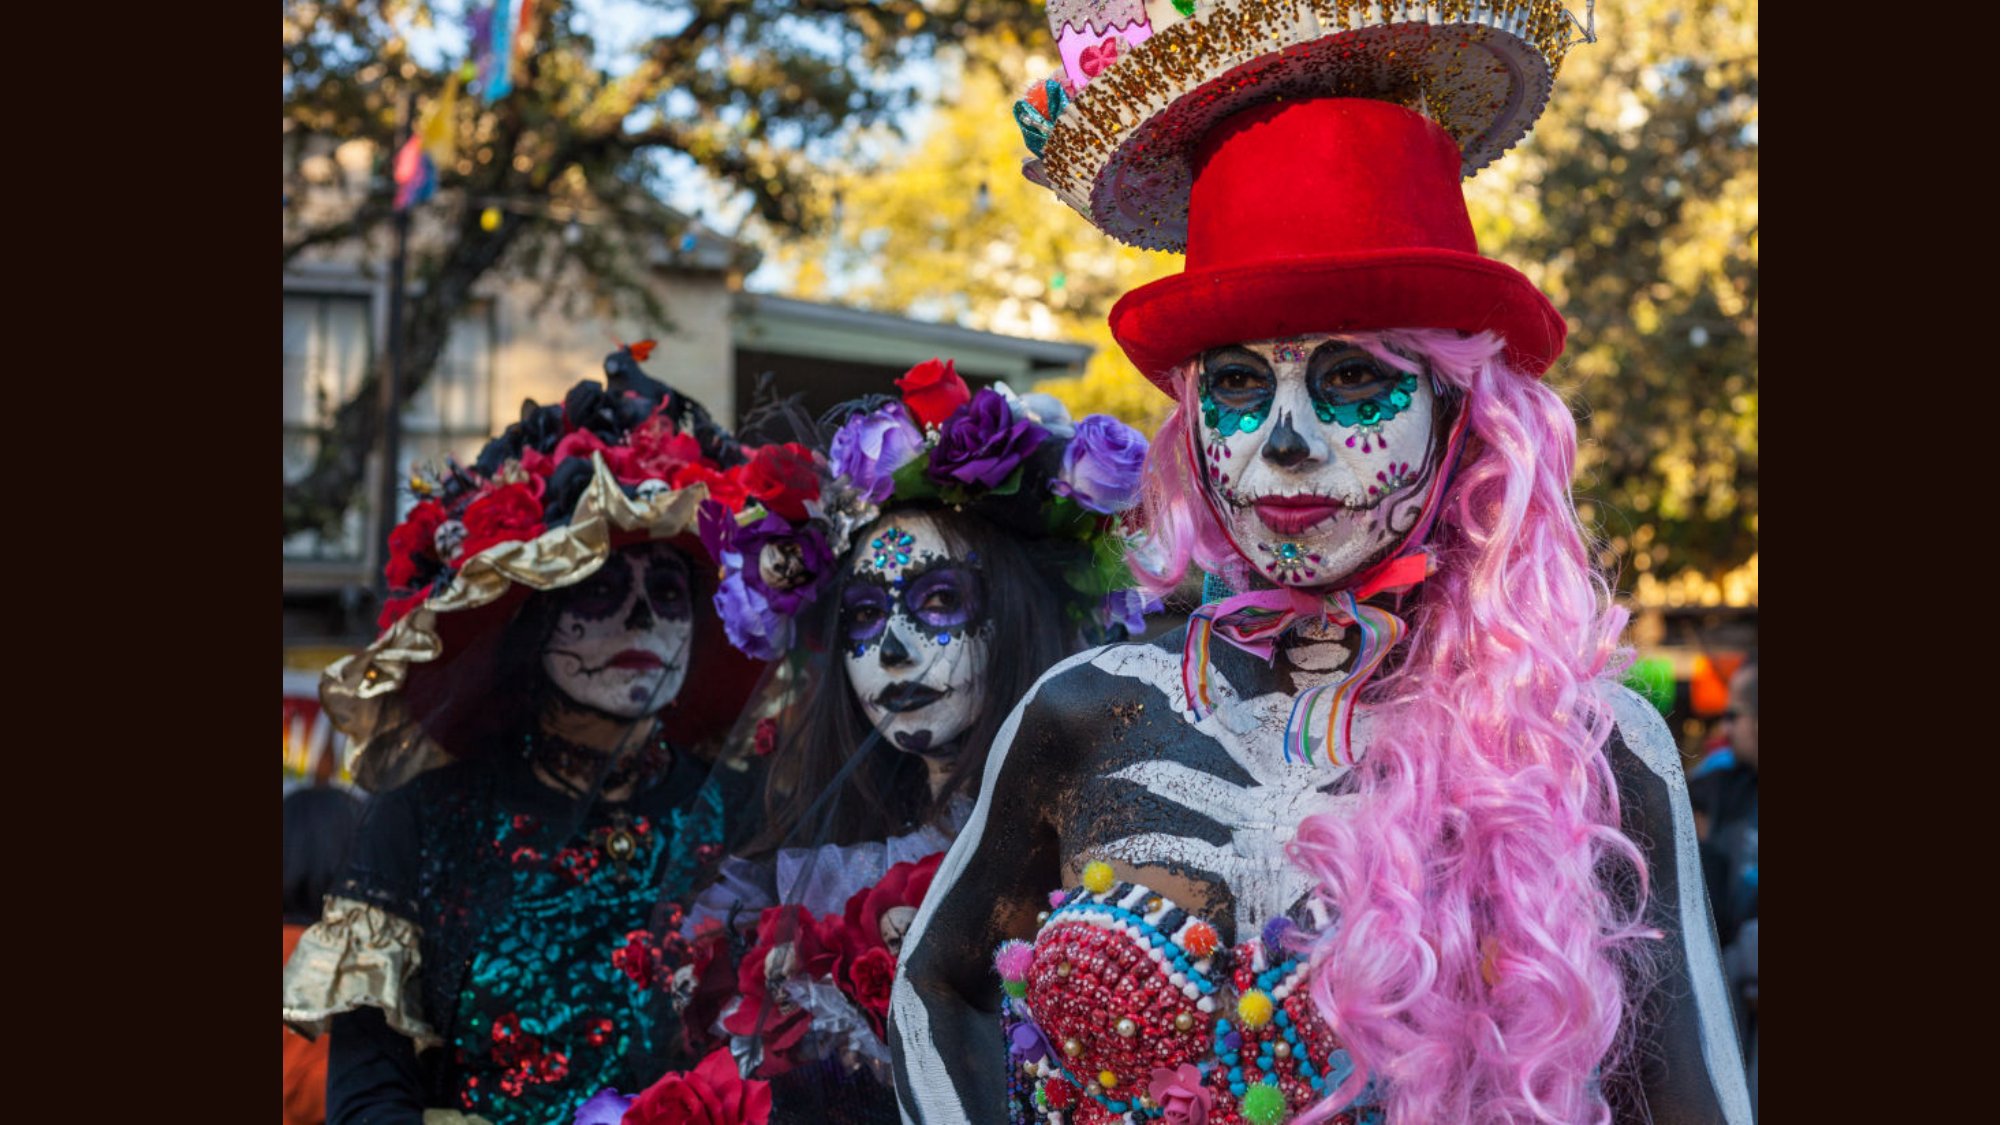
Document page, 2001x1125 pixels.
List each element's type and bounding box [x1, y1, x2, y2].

picture [282, 0, 1758, 1125]
